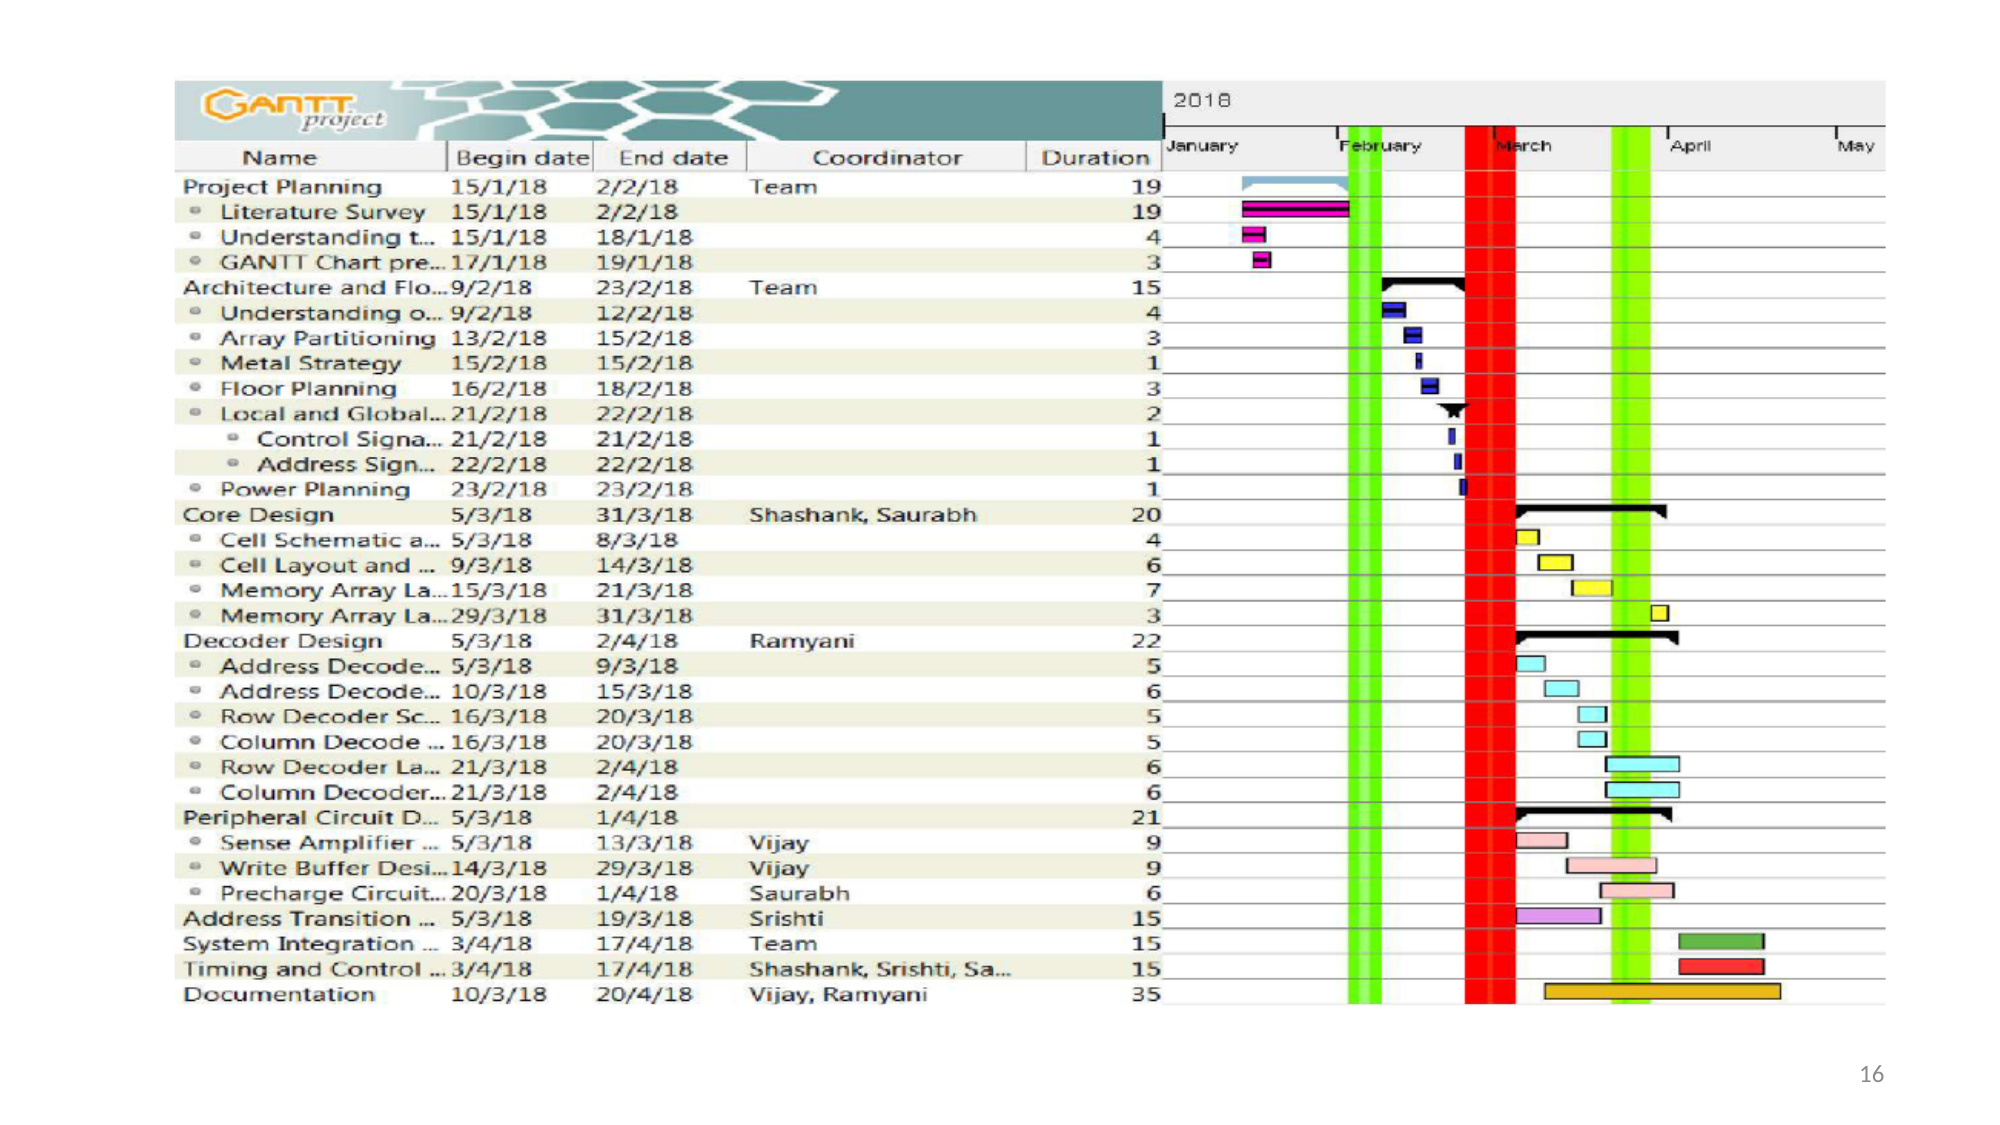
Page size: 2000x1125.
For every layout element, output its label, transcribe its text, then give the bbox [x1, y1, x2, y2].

picture [102, 0, 1886, 1125]
slide_number 16 [1482, 1042, 1900, 1103]
